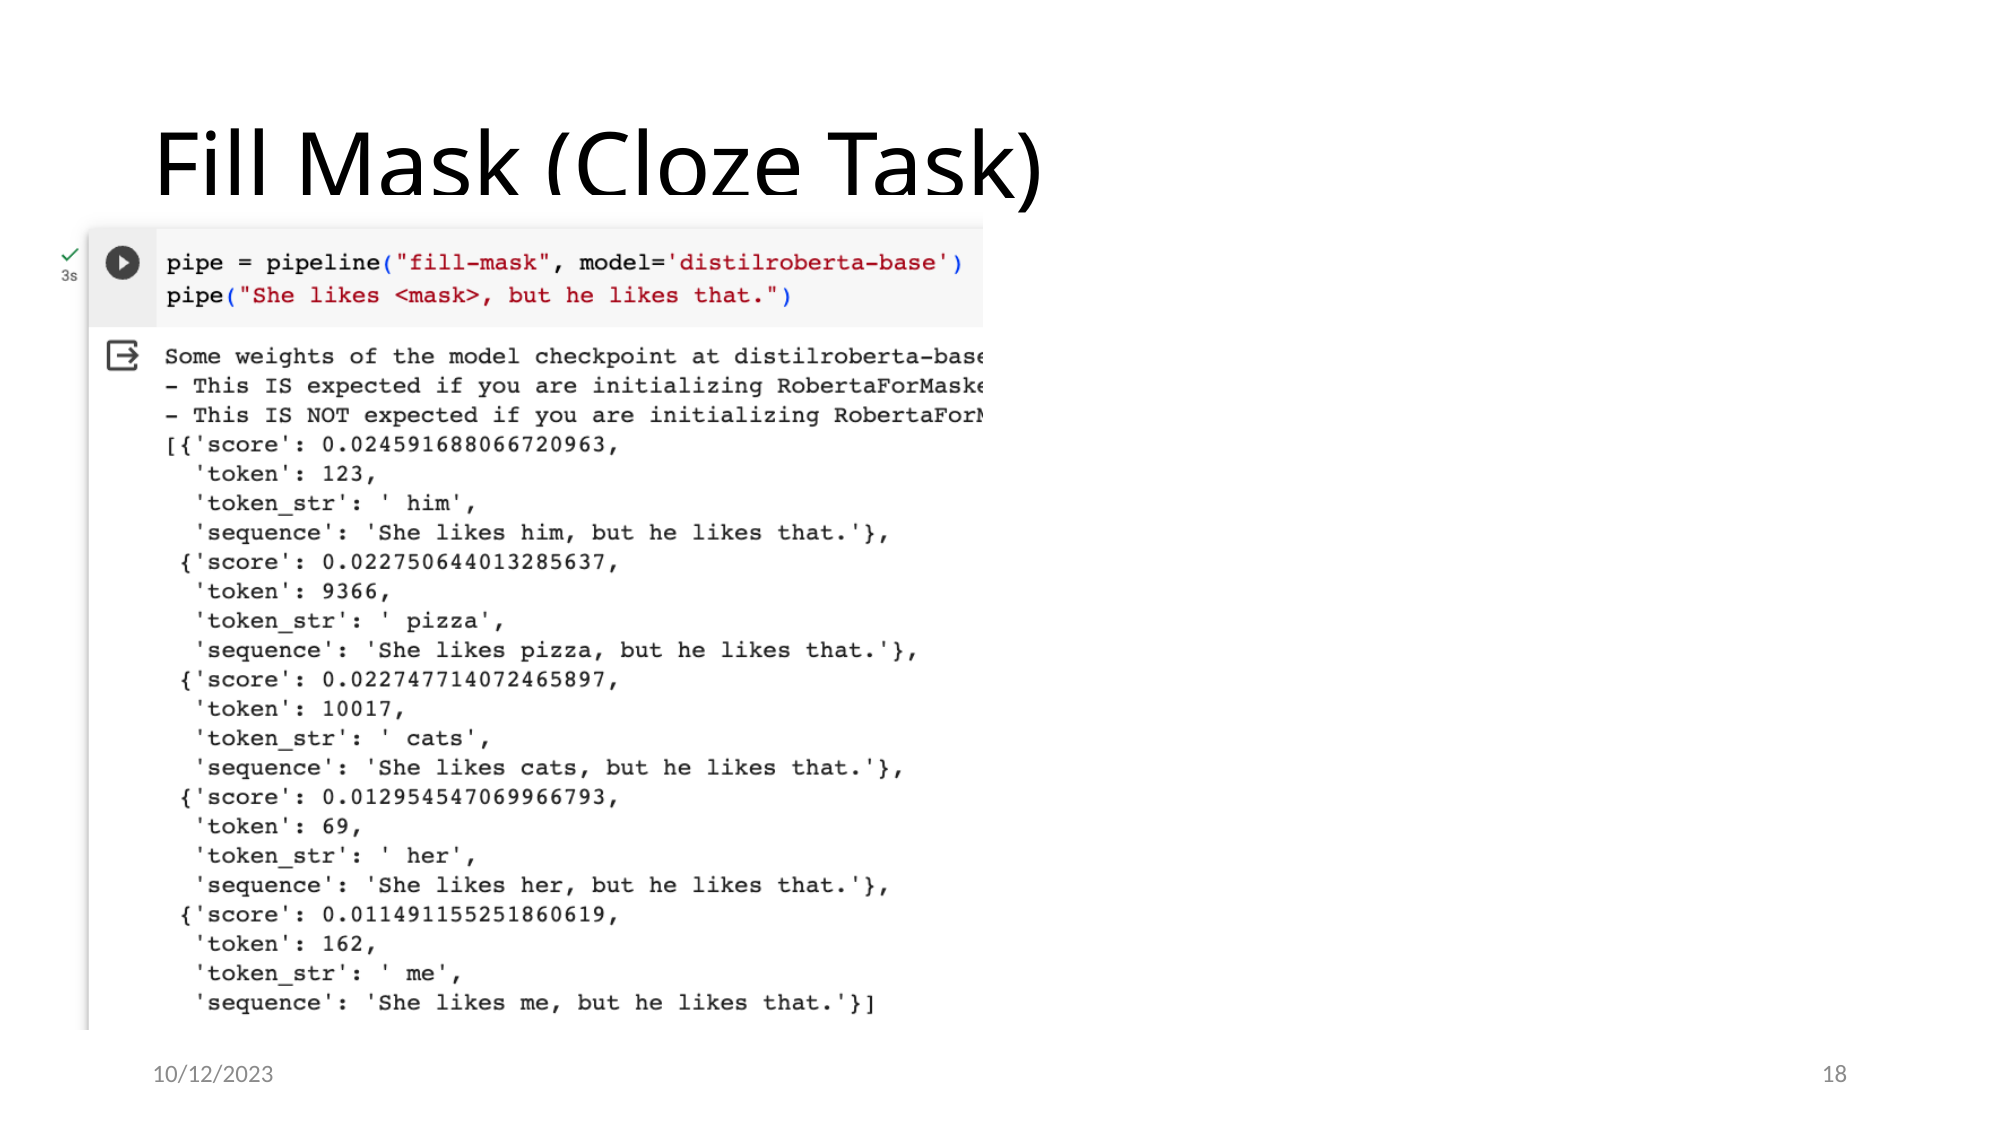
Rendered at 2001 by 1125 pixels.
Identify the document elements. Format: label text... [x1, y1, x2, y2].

slide_number 18 [1412, 1042, 1863, 1103]
title Fill Mask (Cloze Task) [137, 59, 1863, 278]
picture [56, 195, 983, 1030]
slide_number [137, 1042, 588, 1103]
